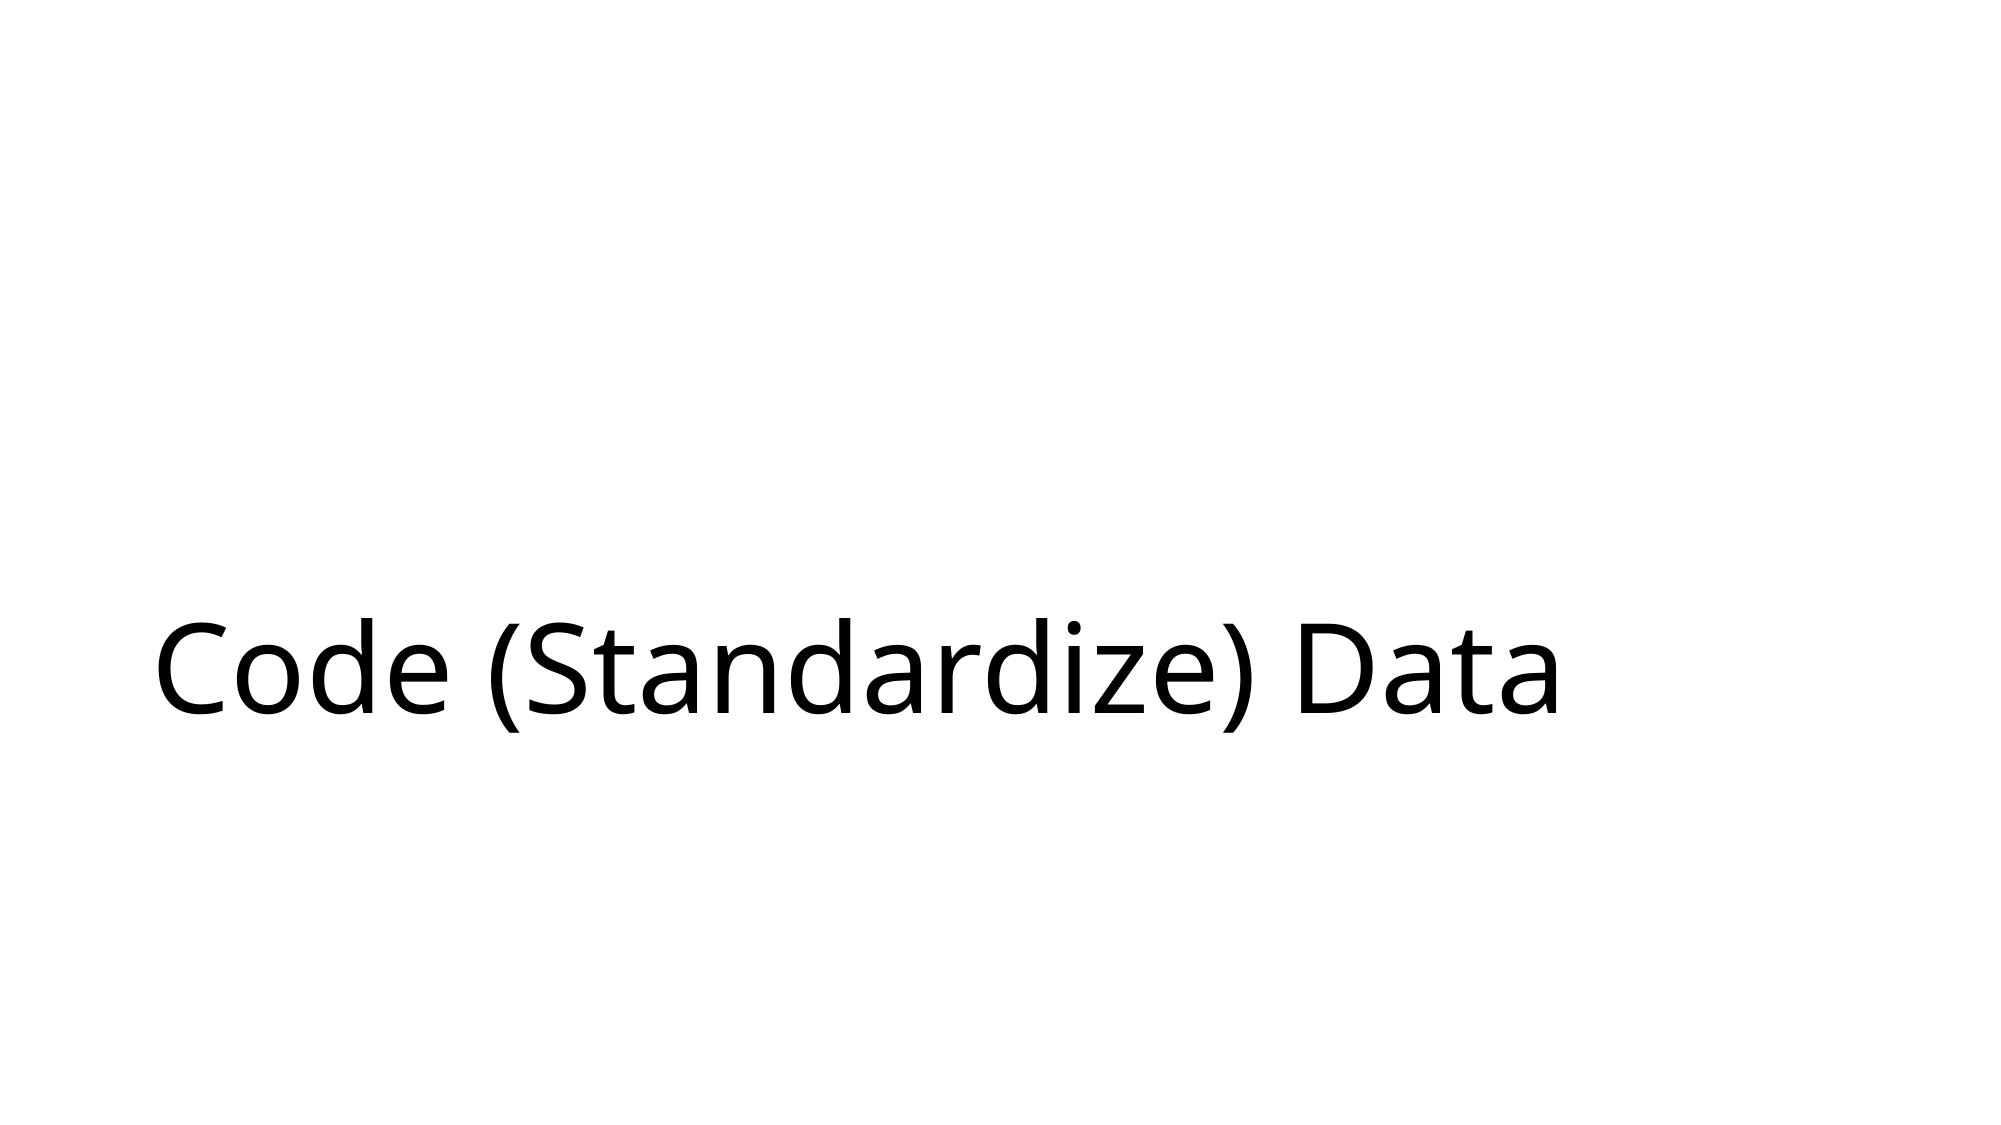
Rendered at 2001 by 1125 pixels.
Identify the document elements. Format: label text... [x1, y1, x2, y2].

title Code (Standardize) Data [136, 280, 1862, 749]
